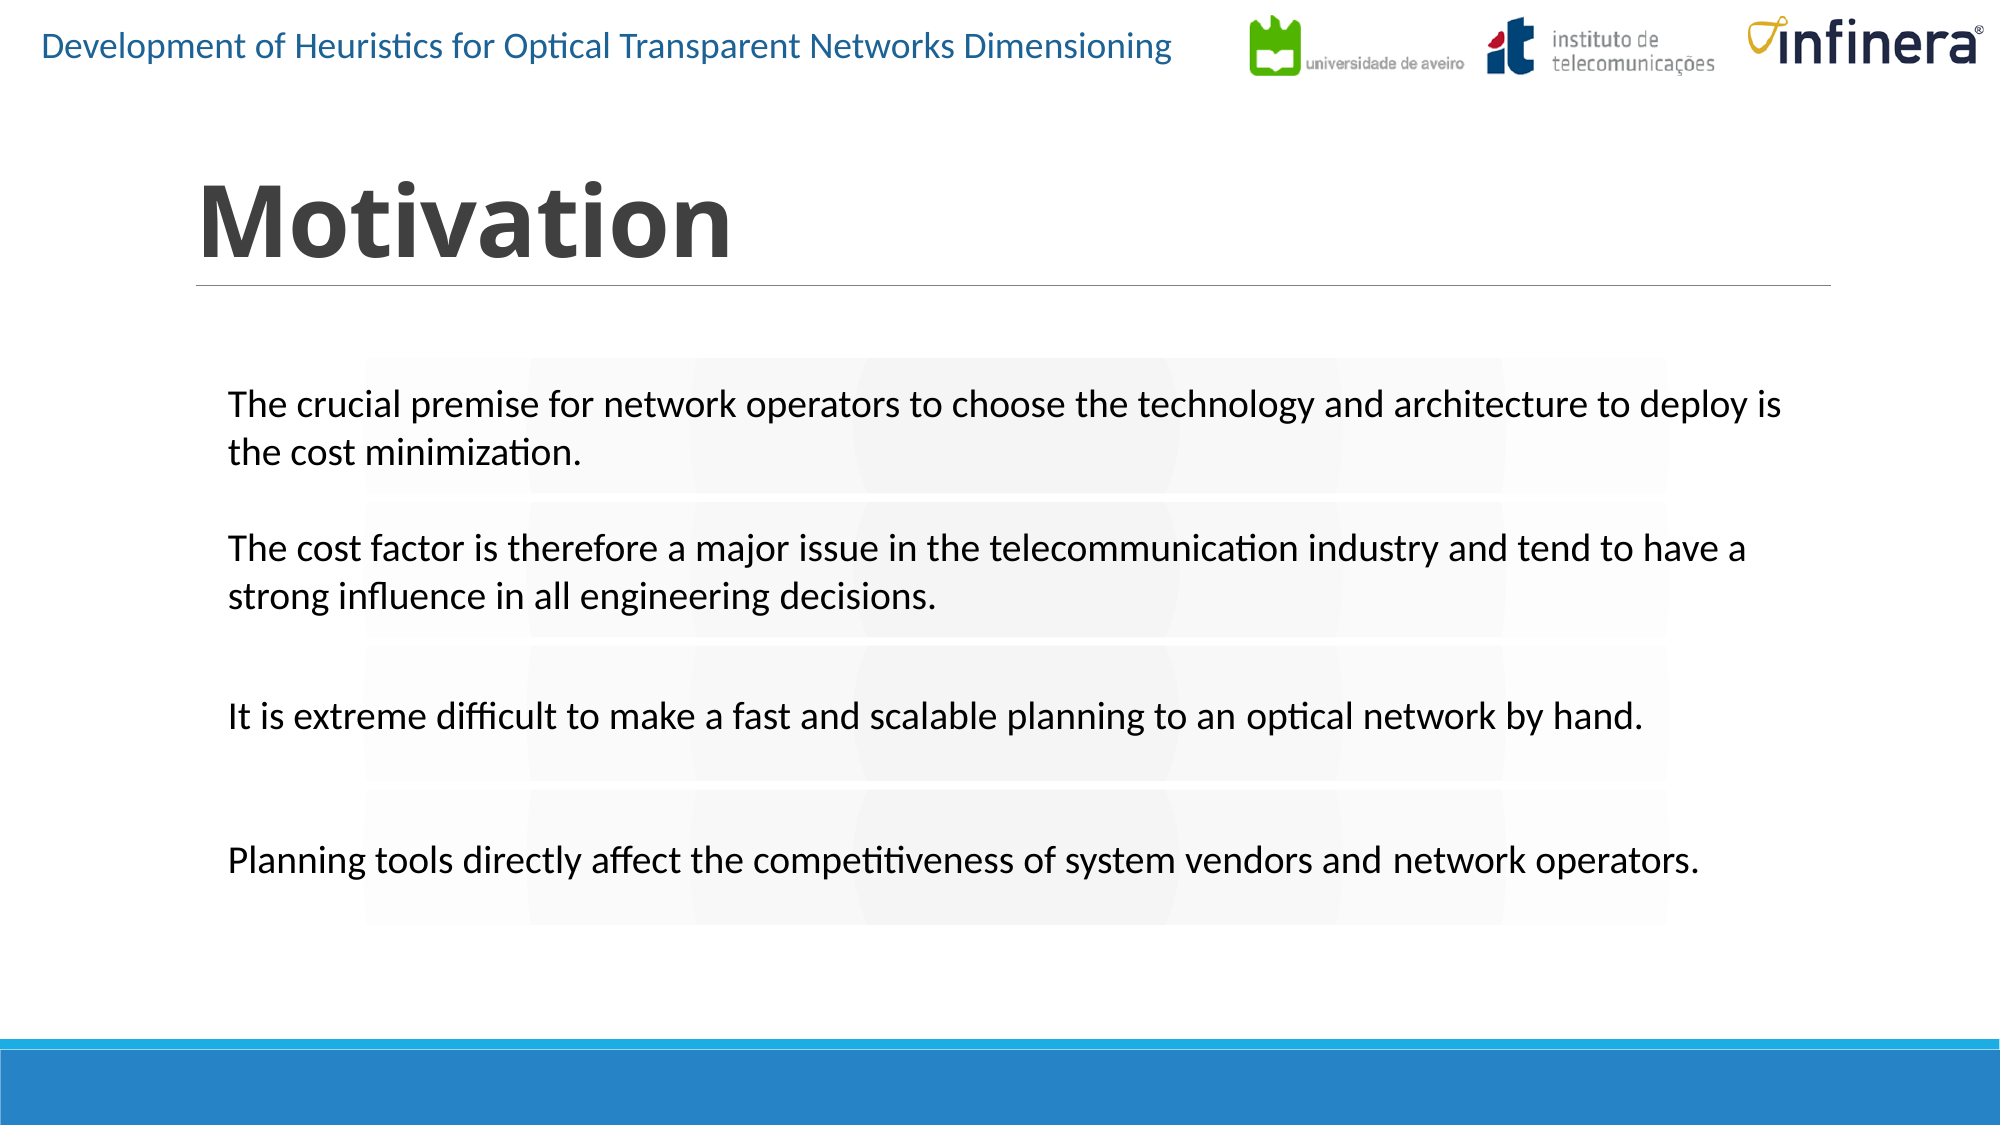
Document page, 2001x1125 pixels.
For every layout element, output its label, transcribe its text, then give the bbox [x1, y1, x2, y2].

text_box Development of Heuristics for Optical Transparent Networks Dimensioning [26, 13, 1235, 74]
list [202, 345, 1831, 938]
picture [1238, 0, 2000, 86]
title Motivation [180, 74, 1830, 285]
